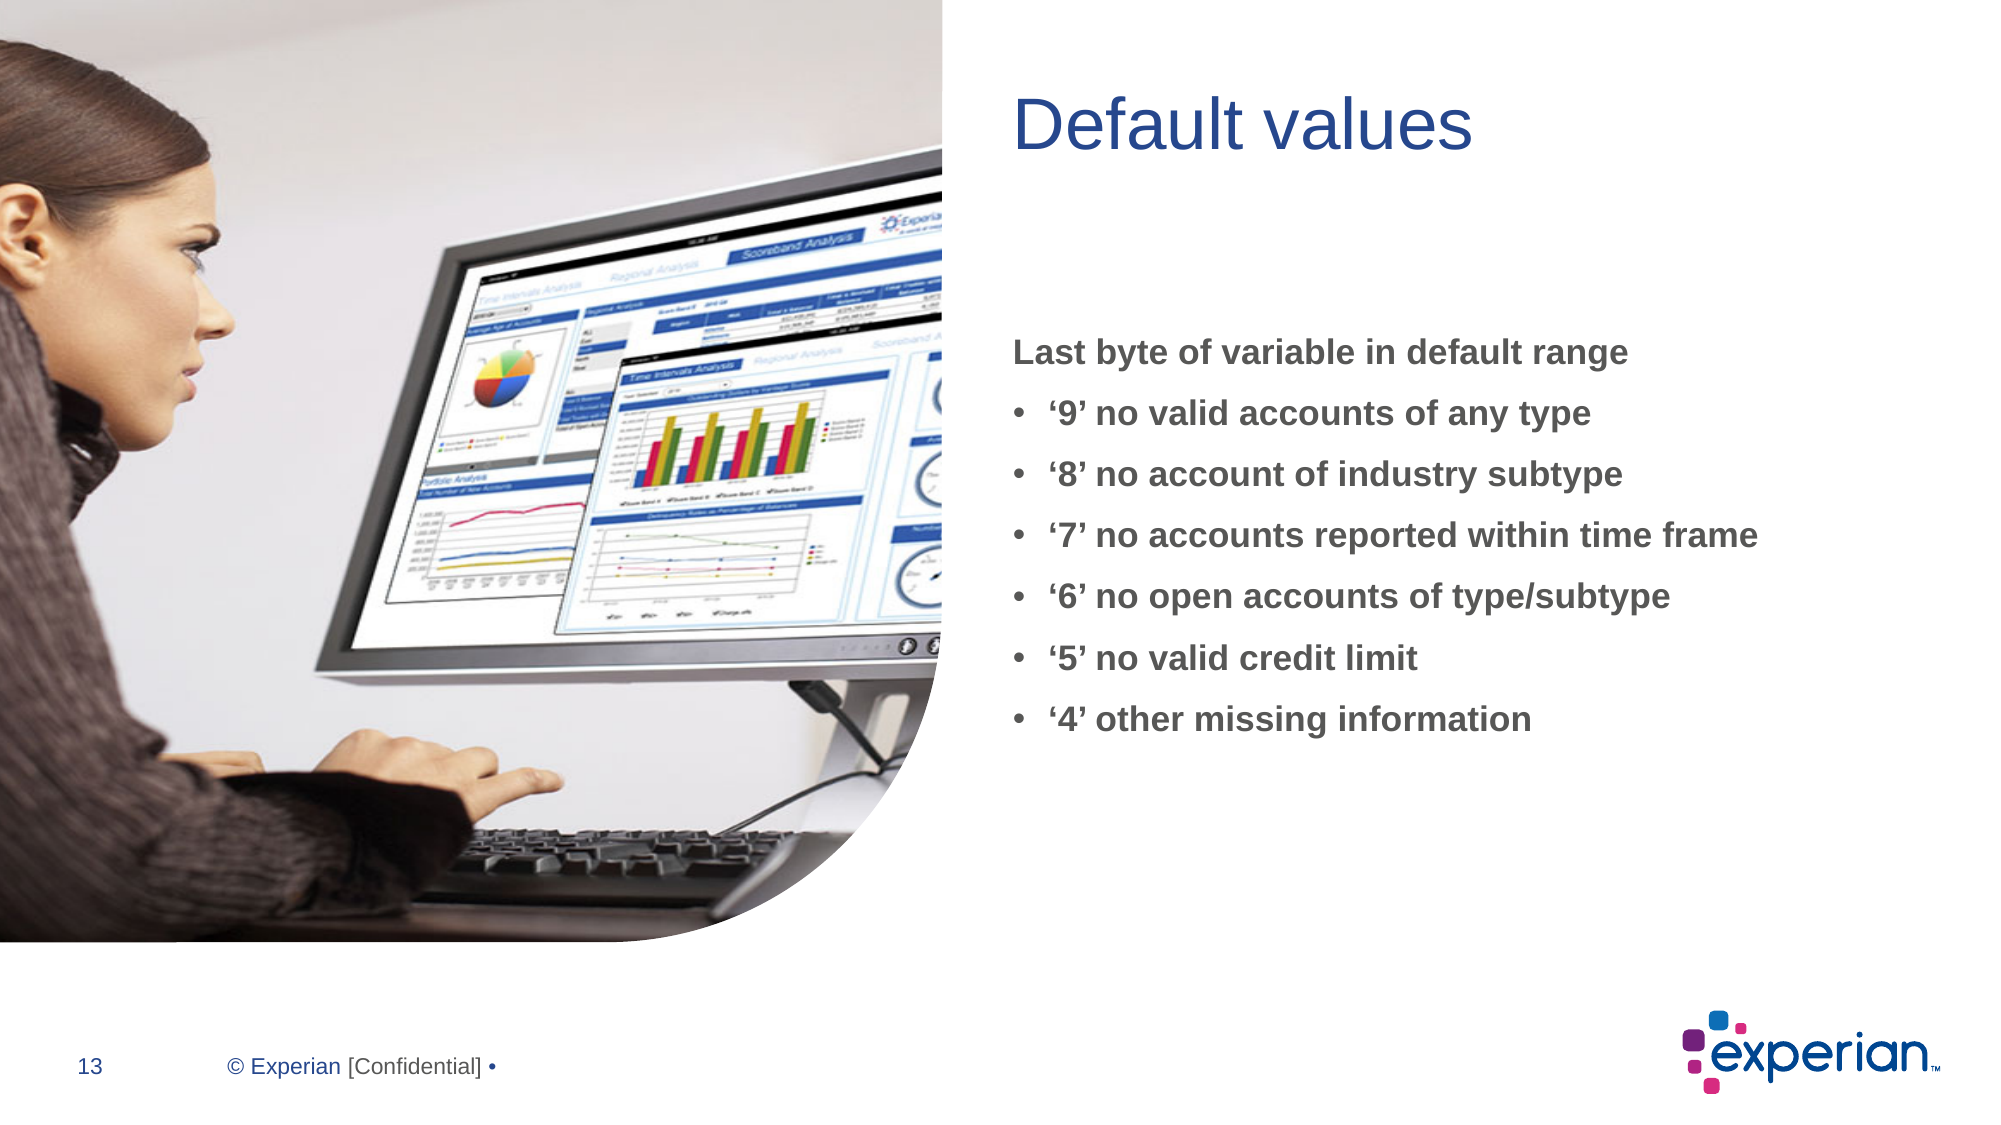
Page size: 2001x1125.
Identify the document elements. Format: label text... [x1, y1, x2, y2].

picture [0, 0, 943, 943]
title Default values [1012, 86, 1927, 252]
list Last byte of variable in default range ‘9’ no valid accounts of any type ‘8’ no account of industry subtype ‘7’ no accounts reported within time frame ‘6’ no open accounts of type/subtype ‘5’ no valid credit limit ‘4’ other missing information [1012, 331, 1927, 923]
